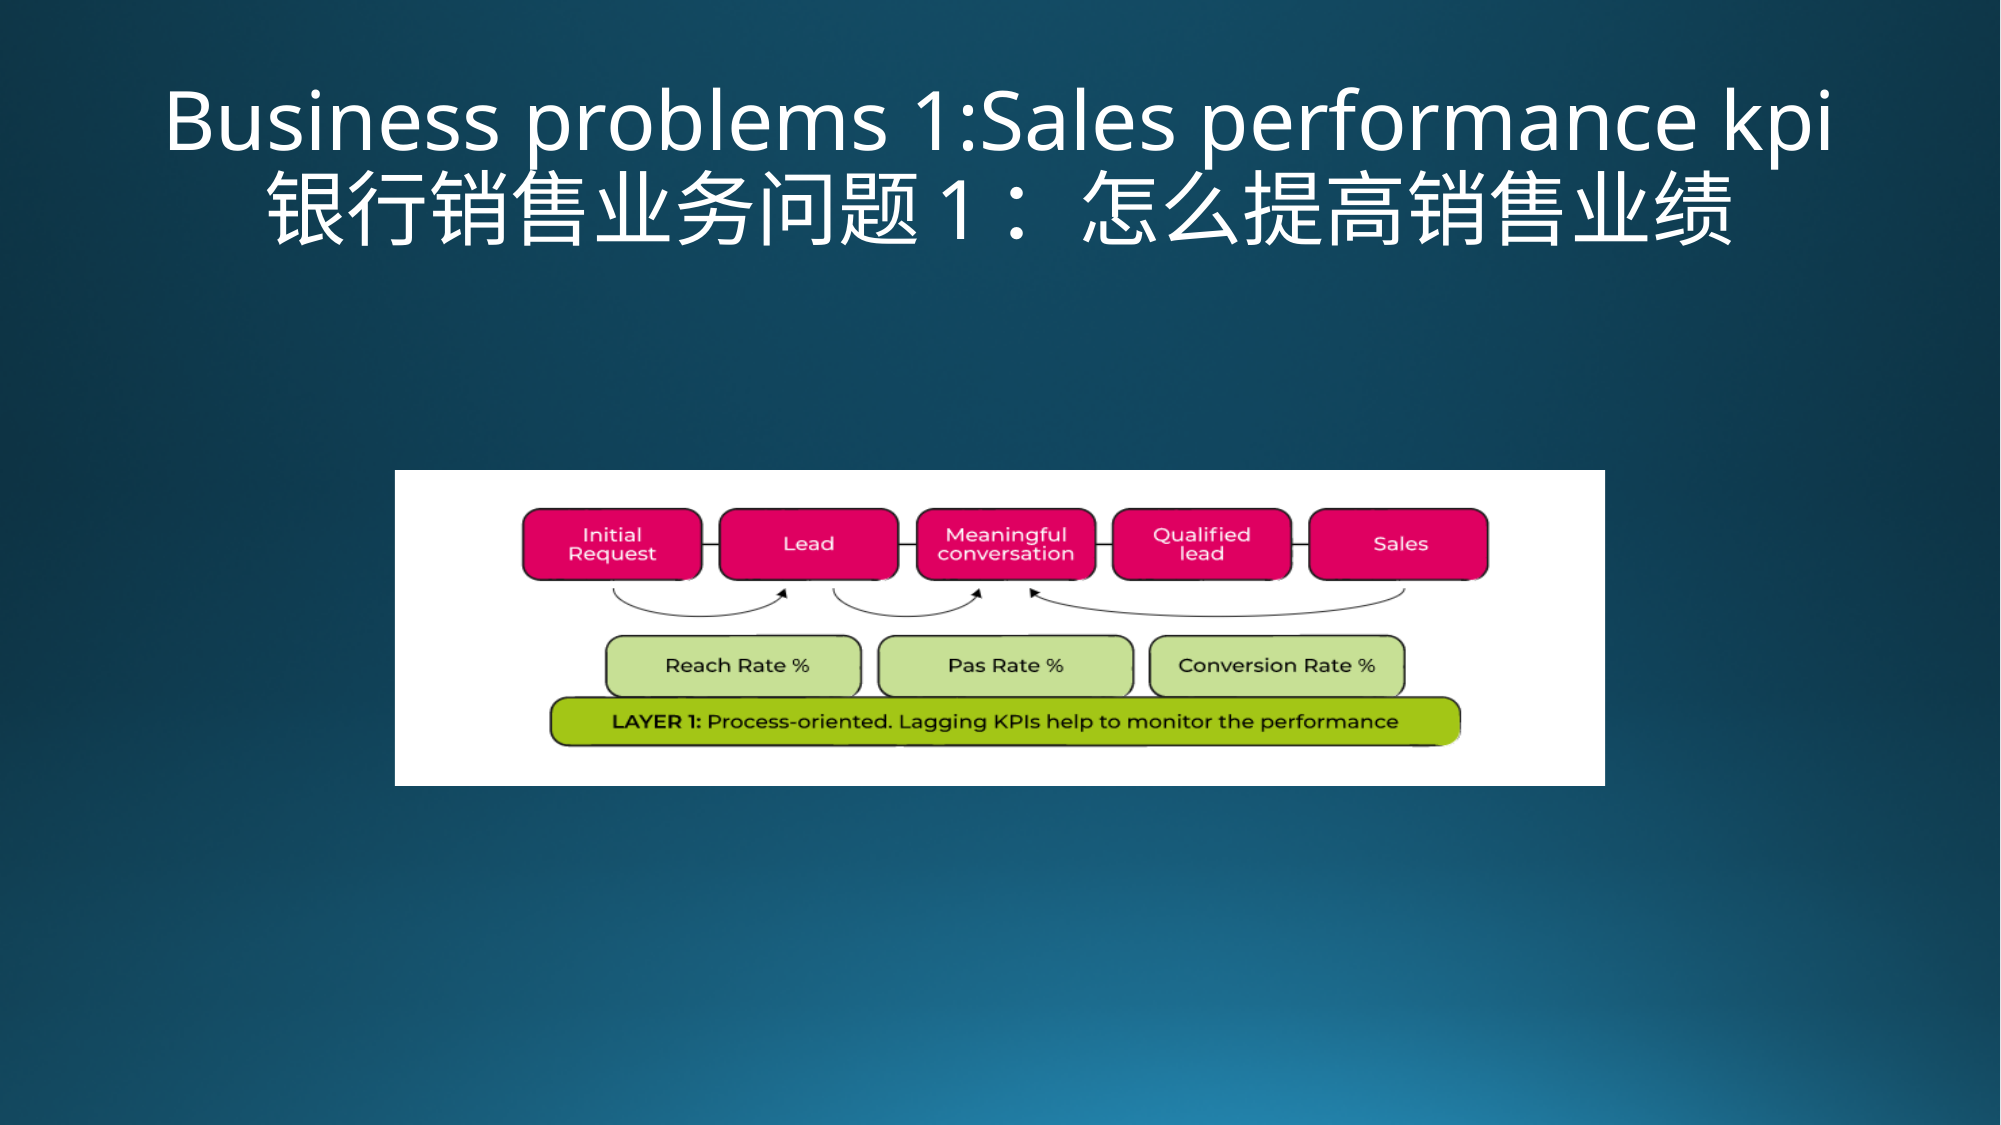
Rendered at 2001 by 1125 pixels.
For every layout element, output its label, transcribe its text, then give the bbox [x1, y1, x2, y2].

title Business problems 1:Sales performance kpi 银行销售业务问题1：怎么提高销售业绩 [137, 59, 1863, 278]
picture [0, 0, 2001, 1125]
